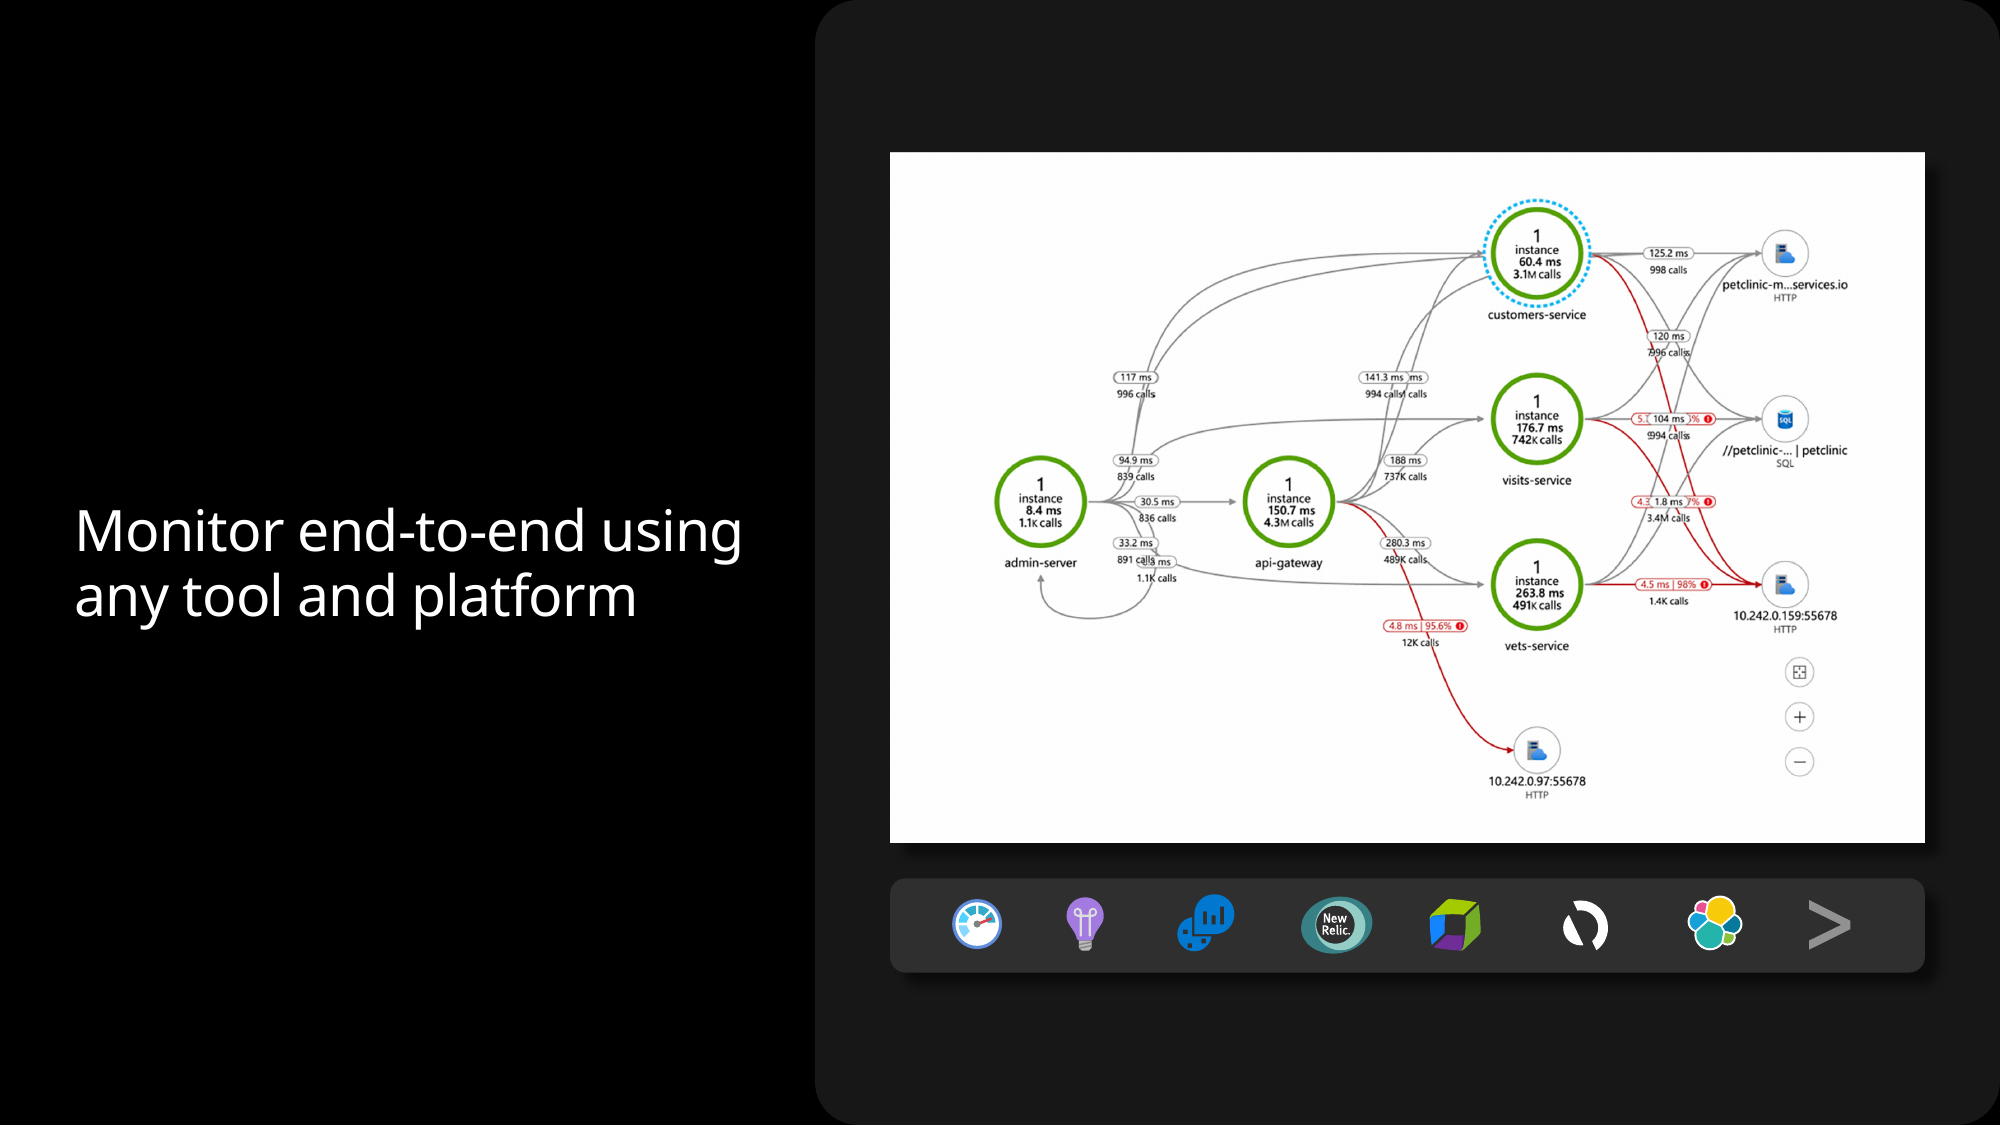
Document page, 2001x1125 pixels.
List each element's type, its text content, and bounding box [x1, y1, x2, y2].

title Monitor end-to-end using any tool and platform [74, 497, 768, 628]
text_box [814, 0, 2000, 1125]
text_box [889, 151, 1926, 973]
